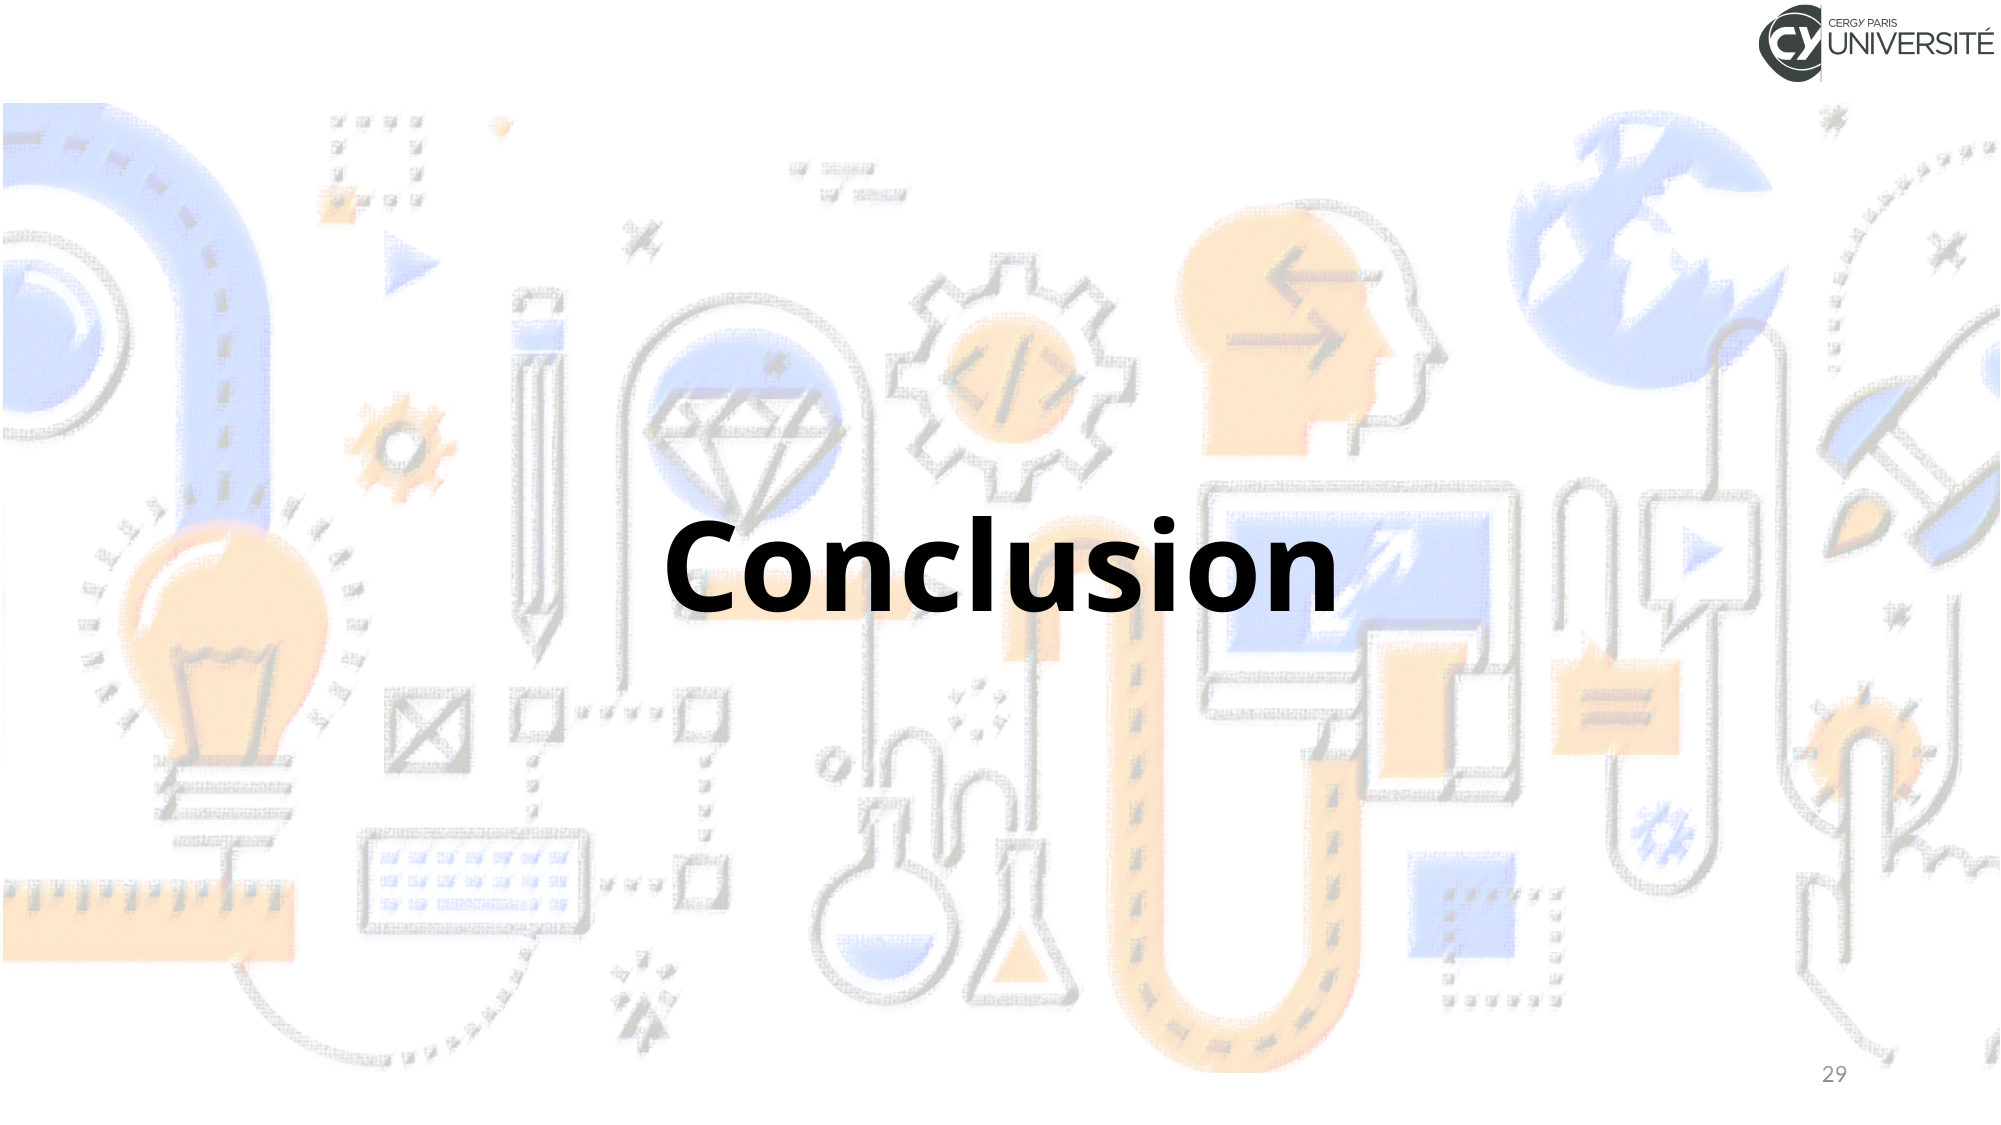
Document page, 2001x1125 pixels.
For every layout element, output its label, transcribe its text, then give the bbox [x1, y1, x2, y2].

slide_number 29 [1412, 1074, 1863, 1103]
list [3, 103, 2000, 1074]
picture [1756, 3, 1994, 82]
